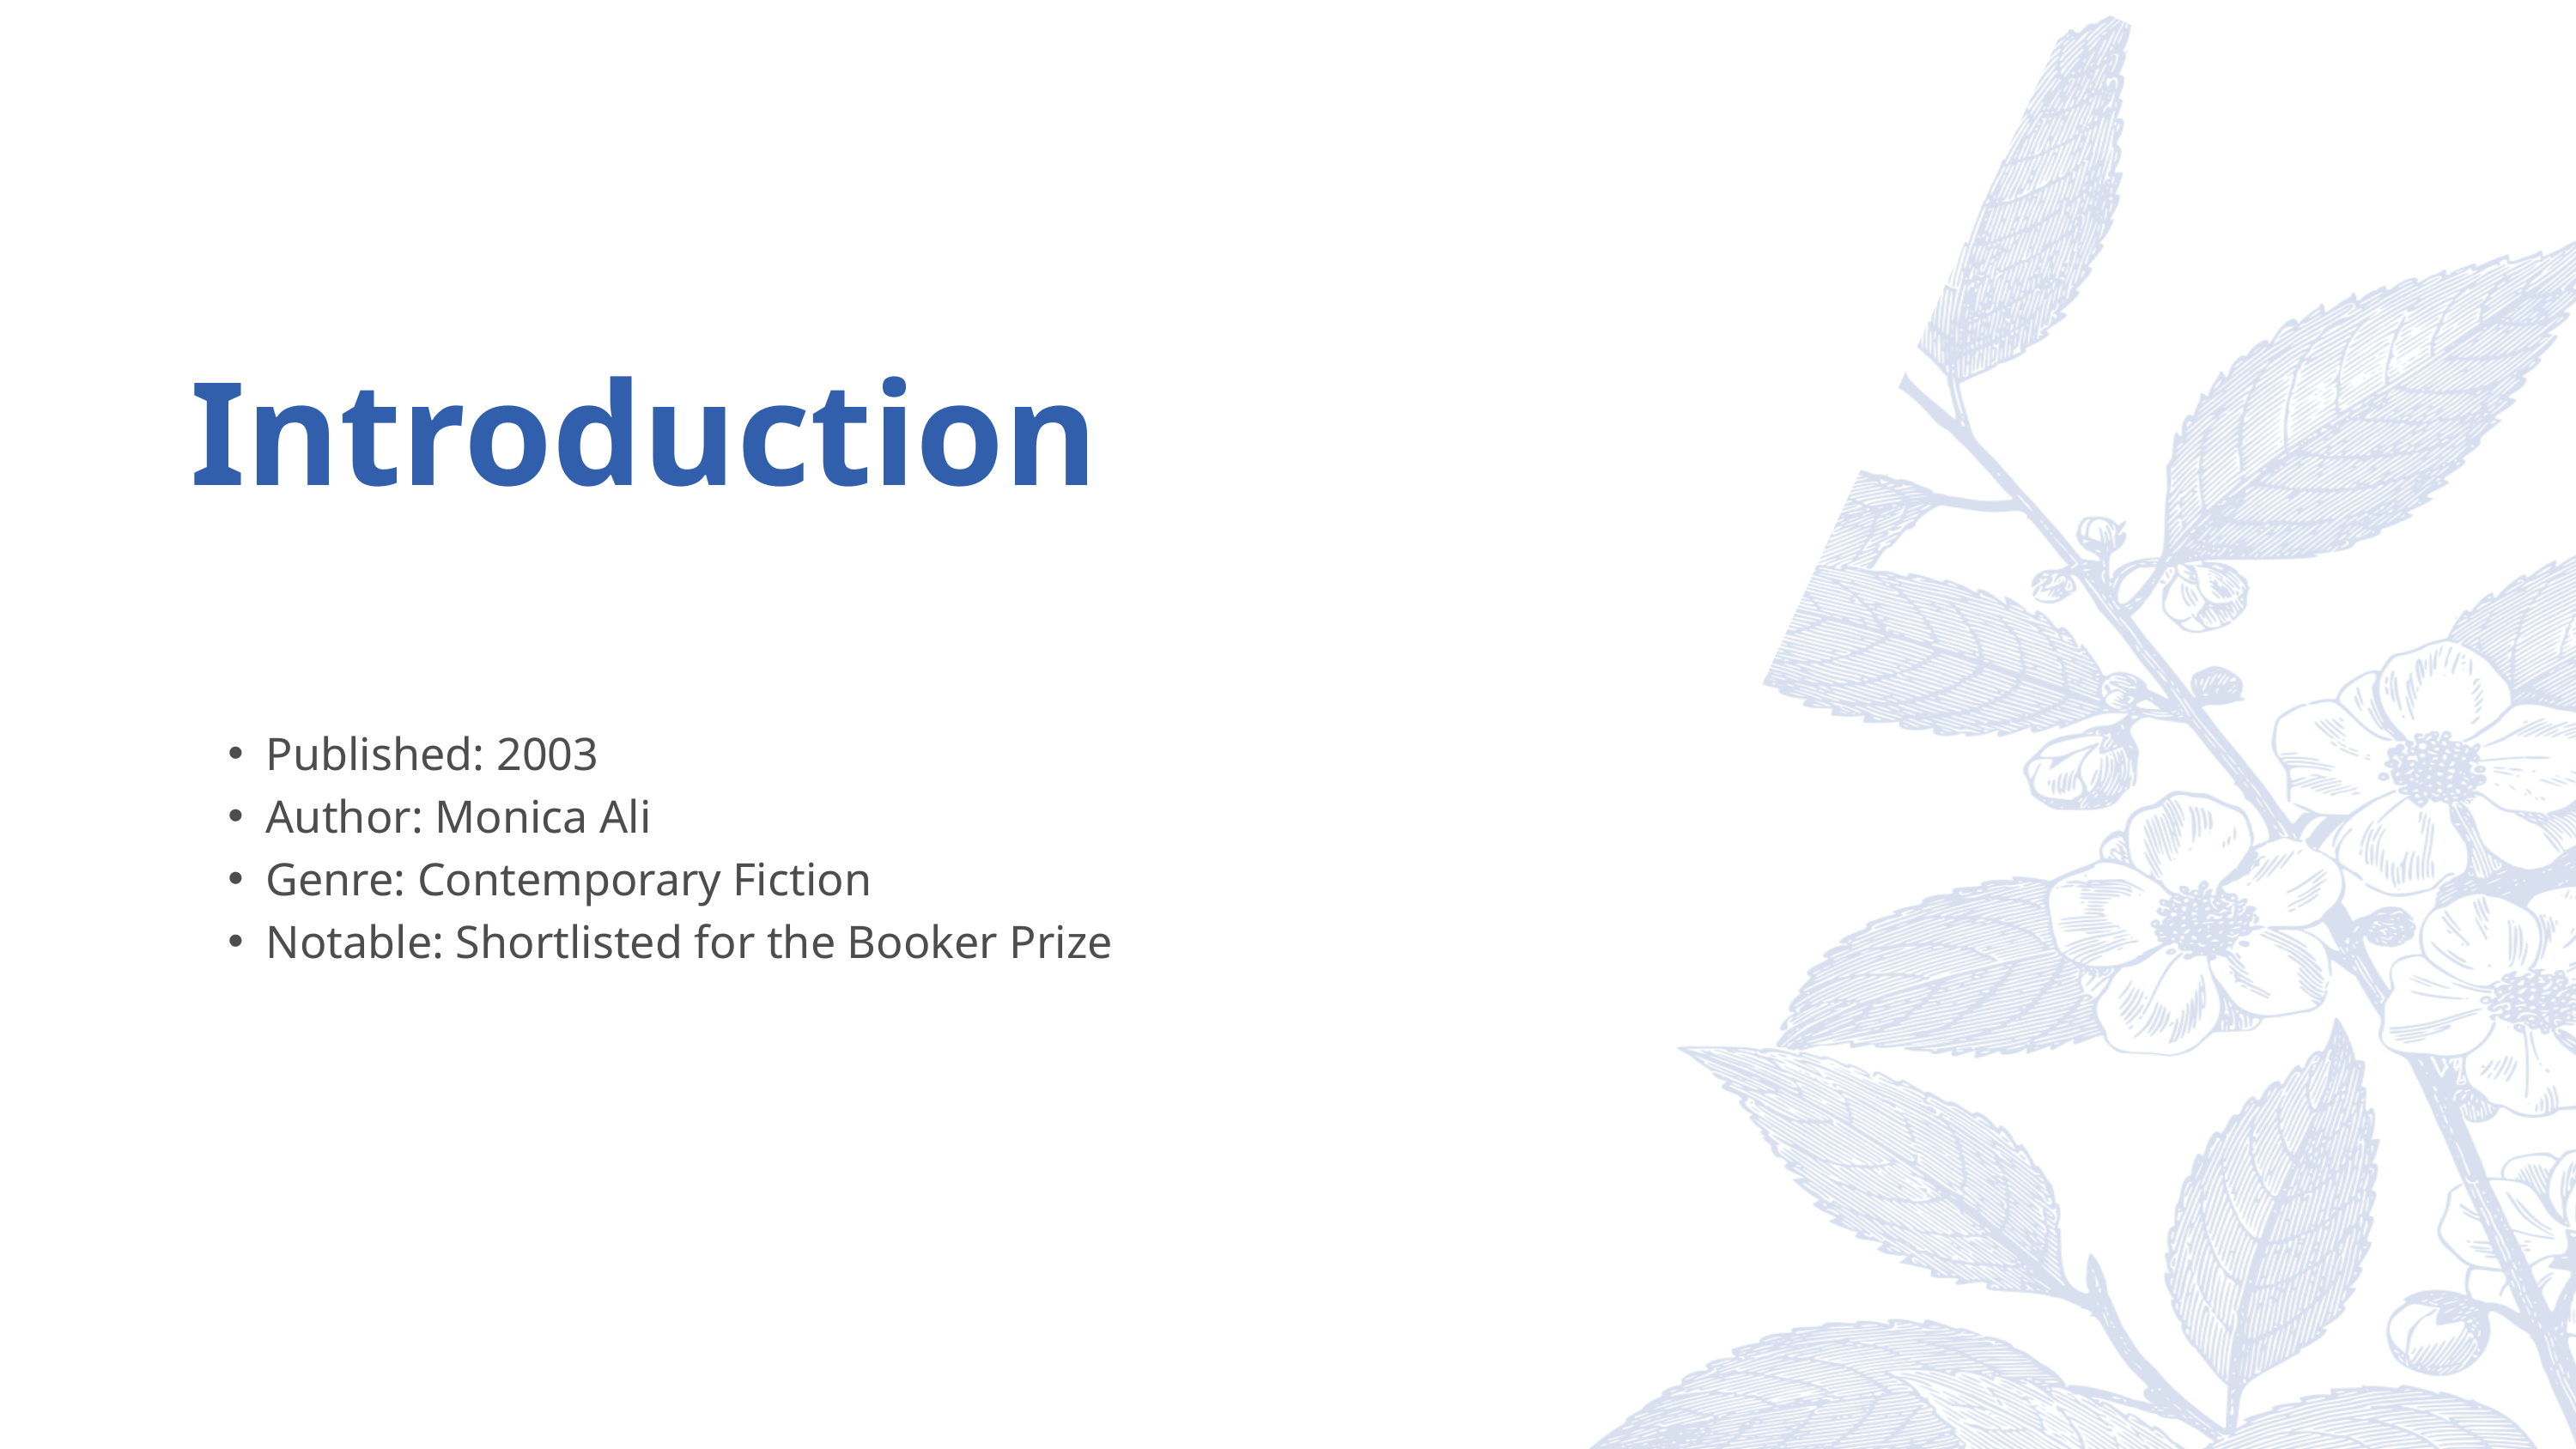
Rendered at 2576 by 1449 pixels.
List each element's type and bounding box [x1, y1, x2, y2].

text_box [1424, 0, 2576, 1449]
text_box [190, 342, 1820, 1106]
